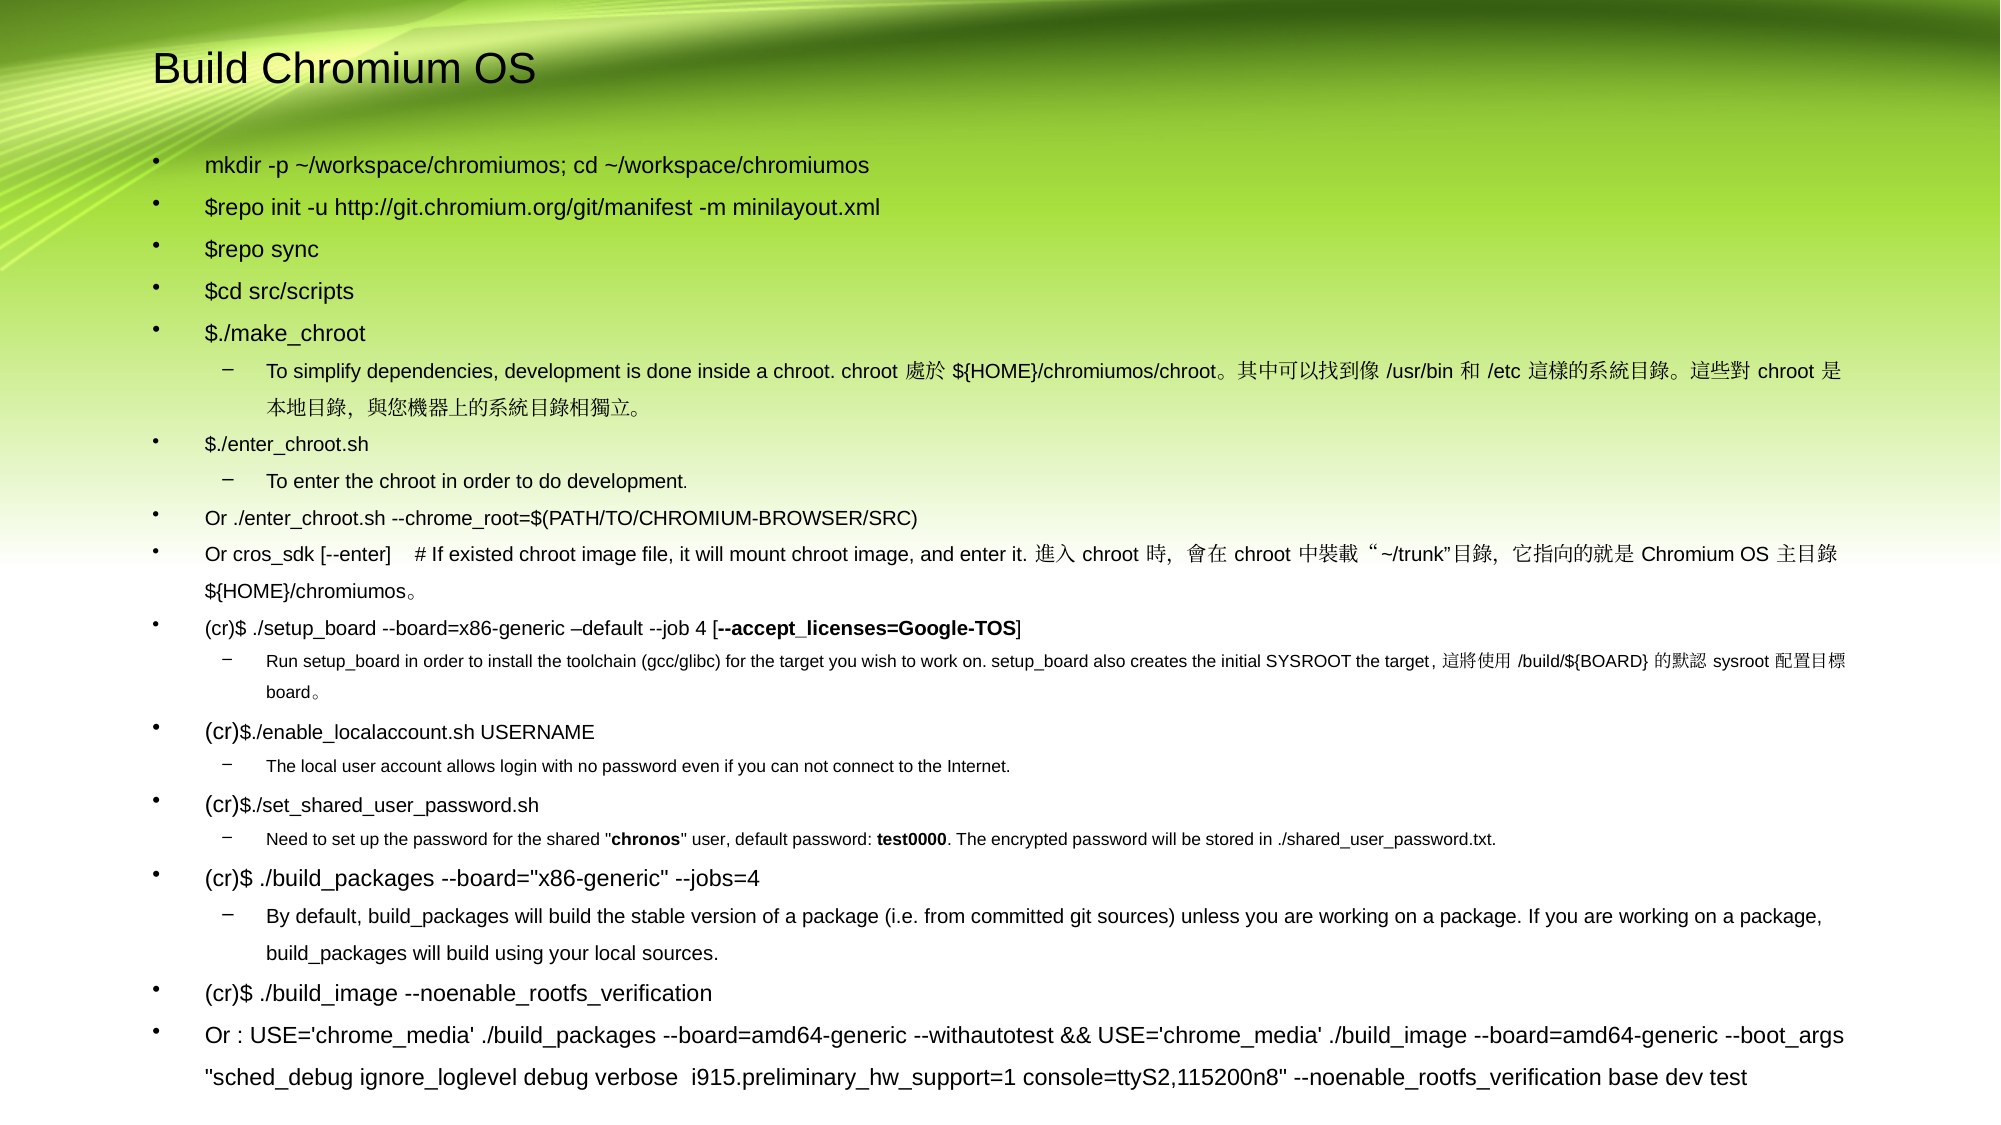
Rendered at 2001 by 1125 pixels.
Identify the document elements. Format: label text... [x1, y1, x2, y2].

title Build Chromium OS [137, 31, 1863, 100]
picture [0, 0, 2000, 1125]
list mkdir -p ~/workspace/chromiumos; cd ~/workspace/chromiumos $repo init -u http://git.chromium.org/git/manifest -m minilayout.xml $repo sync $cd src/scripts $./make_chroot To simplify dependencies, development is done inside a chroot. chroot 處於 ${HOME}/chromiumos/chroot。其中可以找到像 /usr/bin 和 /etc 這樣的系統目錄。這些對 chroot 是本地目錄，與您機器上的系統目錄相獨立。 $./enter_chroot.sh To enter the chroot in order to do development. Or ./enter_chroot.sh --chrome_root=$(PATH/TO/CHROMIUM-BROWSER/SRC) Or cros_sdk [--enter] # If existed chroot image file, it will mount chroot image, and enter it. 進入 chroot 時，會在 chroot 中裝載“~/trunk”目錄，它指向的就是 Chromium OS 主目錄 ${HOME}/chromiumos。 (cr)$ ./setup_board --board=x86-generic –default --job 4 [--accept_licenses=Google-TOS] Run setup_board in order to install the toolchain (gcc/glibc) for the target you wish to work on. setup_board also creates the initial SYSROOT the target, 這將使用 /build/${BOARD} 的默認 sysroot 配置目標 board。 (cr)$./enable_localaccount.sh USERNAME The local user account allows login with no password even if you can not connect to the Internet. (cr)$./set_shared_user_password.sh Need to set up the password for the shared "chronos" user, default password: test0000. The encrypted password will be stored in ./shared_user_password.txt. (cr)$ ./build_packages --board="x86-generic" --jobs=4 By default, build_packages will build the stable version of a package (i.e. from committed git sources) unless you are working on a package. If you are working on a package, build_packages will build using your local sources. (cr)$ ./build_image --noenable_rootfs_verification Or : USE='chrome_media' ./build_packages --board=amd64-generic --withautotest && USE='chrome_media' ./build_image --board=amd64-generic --boot_args "sched_debug ignore_loglevel debug verbose i915.preliminary_hw_support=1 console=ttyS2,115200n8" --noenable_rootfs_verification base dev test [137, 128, 1863, 1112]
